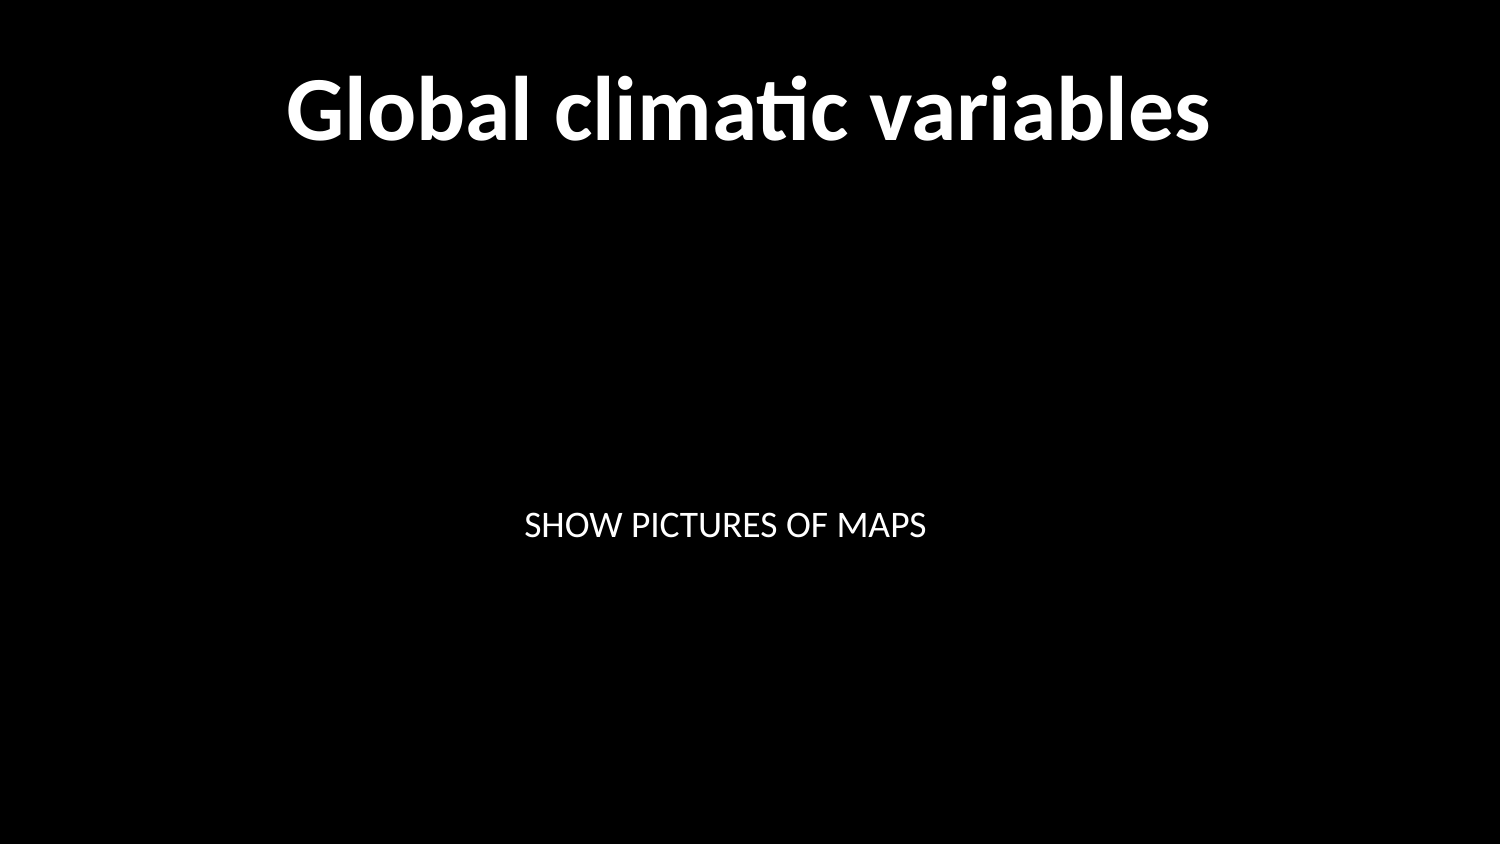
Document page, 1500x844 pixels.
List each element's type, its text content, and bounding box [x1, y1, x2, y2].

text_box SHOW PICTURES OF MAPS [509, 492, 943, 553]
title Global climatic variables [46, 33, 1453, 175]
